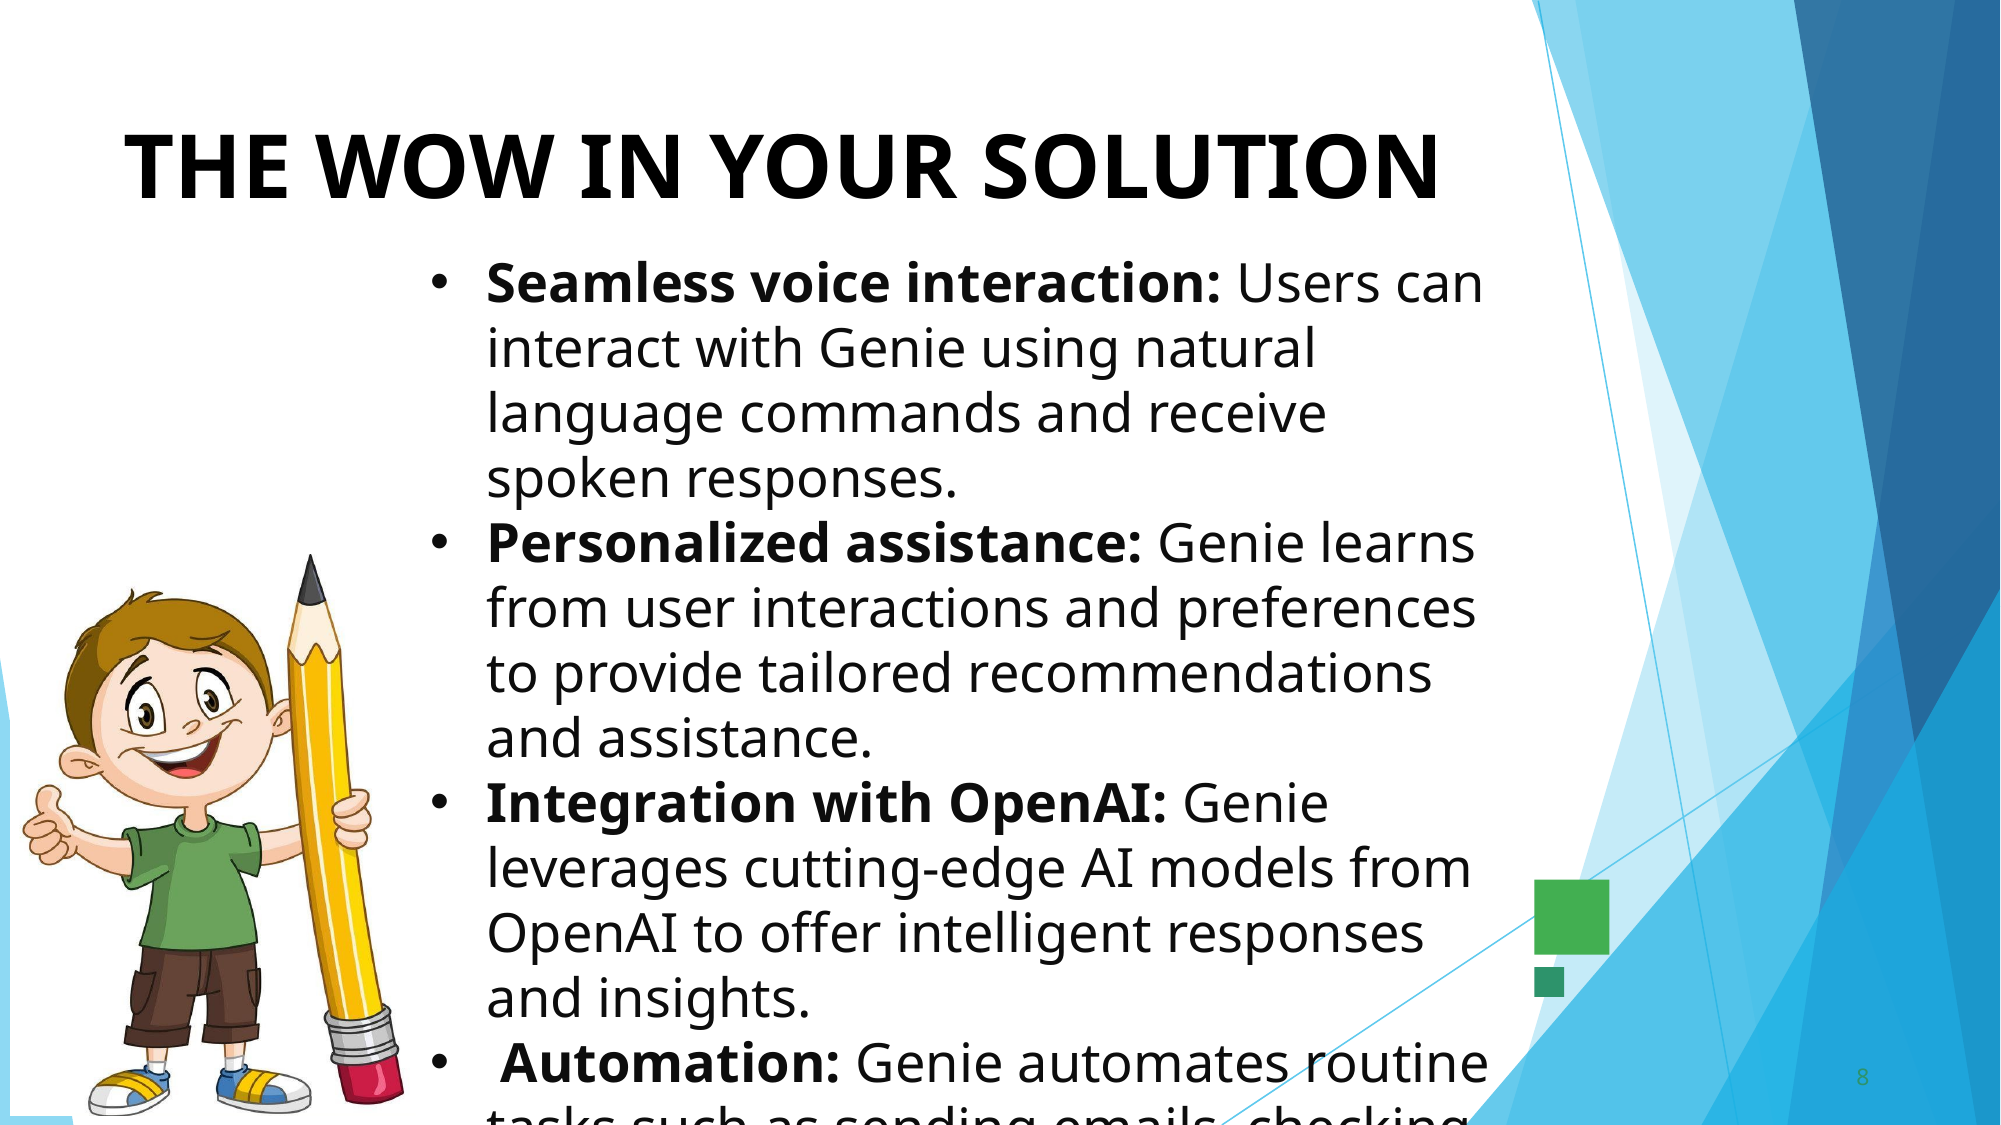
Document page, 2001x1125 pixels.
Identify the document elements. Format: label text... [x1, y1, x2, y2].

text_box [1536, 967, 1565, 997]
text_box Seamless voice interaction: Users can interact with Genie using natural language commands and receive spoken responses. Personalized assistance: Genie learns from user interactions and preferences to provide tailored recommendations and assistance. Integration with OpenAI: Genie leverages cutting-edge AI models from OpenAI to offer intelligent responses and insights. Automation: Genie automates routine tasks such as sending emails, checking the weather, and playing music, enhancing user productivity. [415, 241, 1536, 1125]
slide_number 8 [1849, 1061, 1890, 1125]
title THE WOW IN YOUR SOLUTION [91, 63, 1694, 298]
picture [10, 554, 416, 1116]
text_box [1536, 879, 1610, 955]
